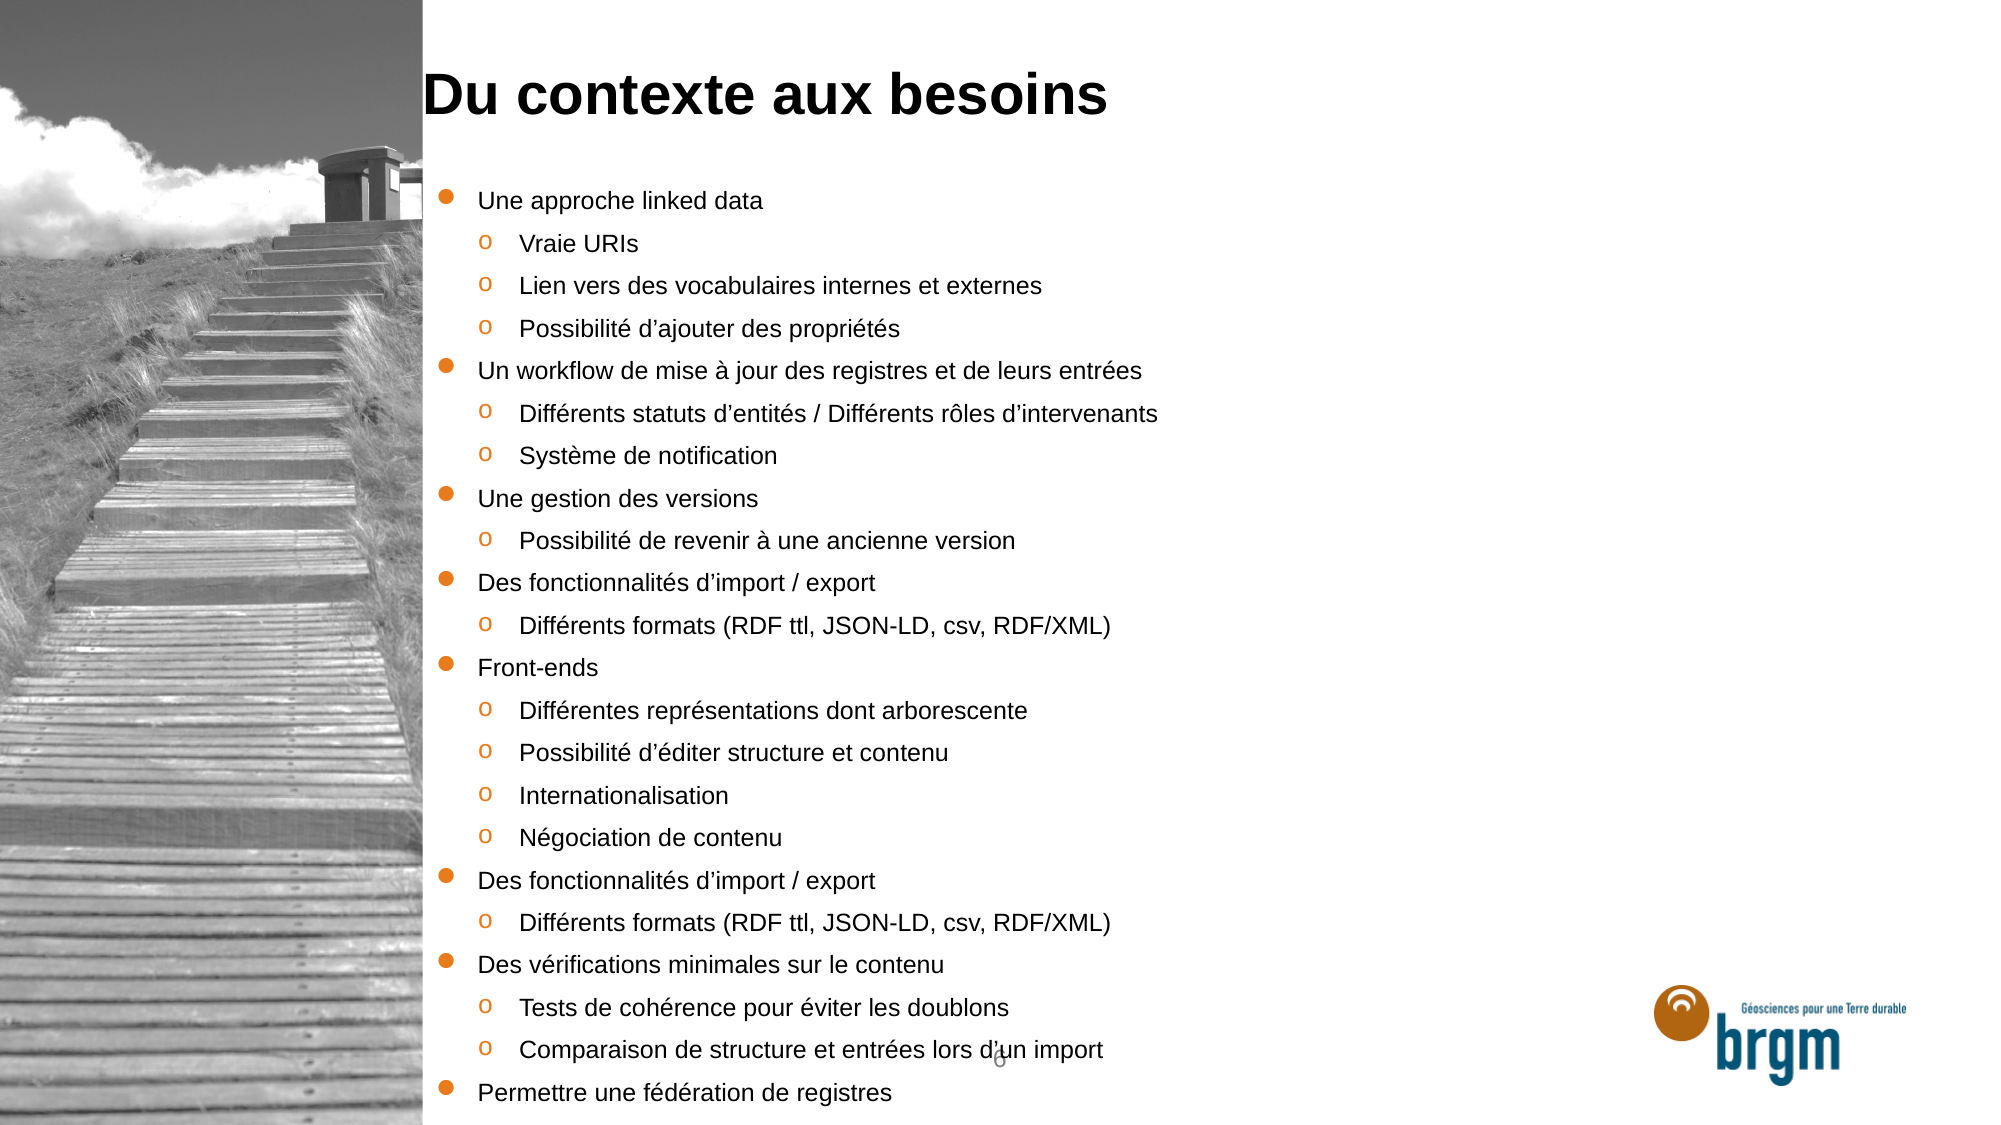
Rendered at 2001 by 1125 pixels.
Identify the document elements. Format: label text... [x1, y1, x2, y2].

picture [0, 0, 423, 1125]
text_box Du contexte aux besoins [423, 48, 1660, 134]
text_box Une approche linked data Vraie URIs Lien vers des vocabulaires internes et externes Possibilité d’ajouter des propriétés Un workflow de mise à jour des registres et de leurs entrées Différents statuts d’entités / Différents rôles d’intervenants Système de notification Une gestion des versions Possibilité de revenir à une ancienne version Des fonctionnalités d’import / export Différents formats (RDF ttl, JSON-LD, csv, RDF/XML) Front-ends Différentes représentations dont arborescente Possibilité d’éditer structure et contenu Internationalisation Négociation de contenu Des fonctionnalités d’import / export Différents formats (RDF ttl, JSON-LD, csv, RDF/XML) Des vérifications minimales sur le contenu Tests de cohérence pour éviter les doublons Comparaison de structure et entrées lors d’un import Permettre une fédération de registres [423, 177, 1989, 1125]
